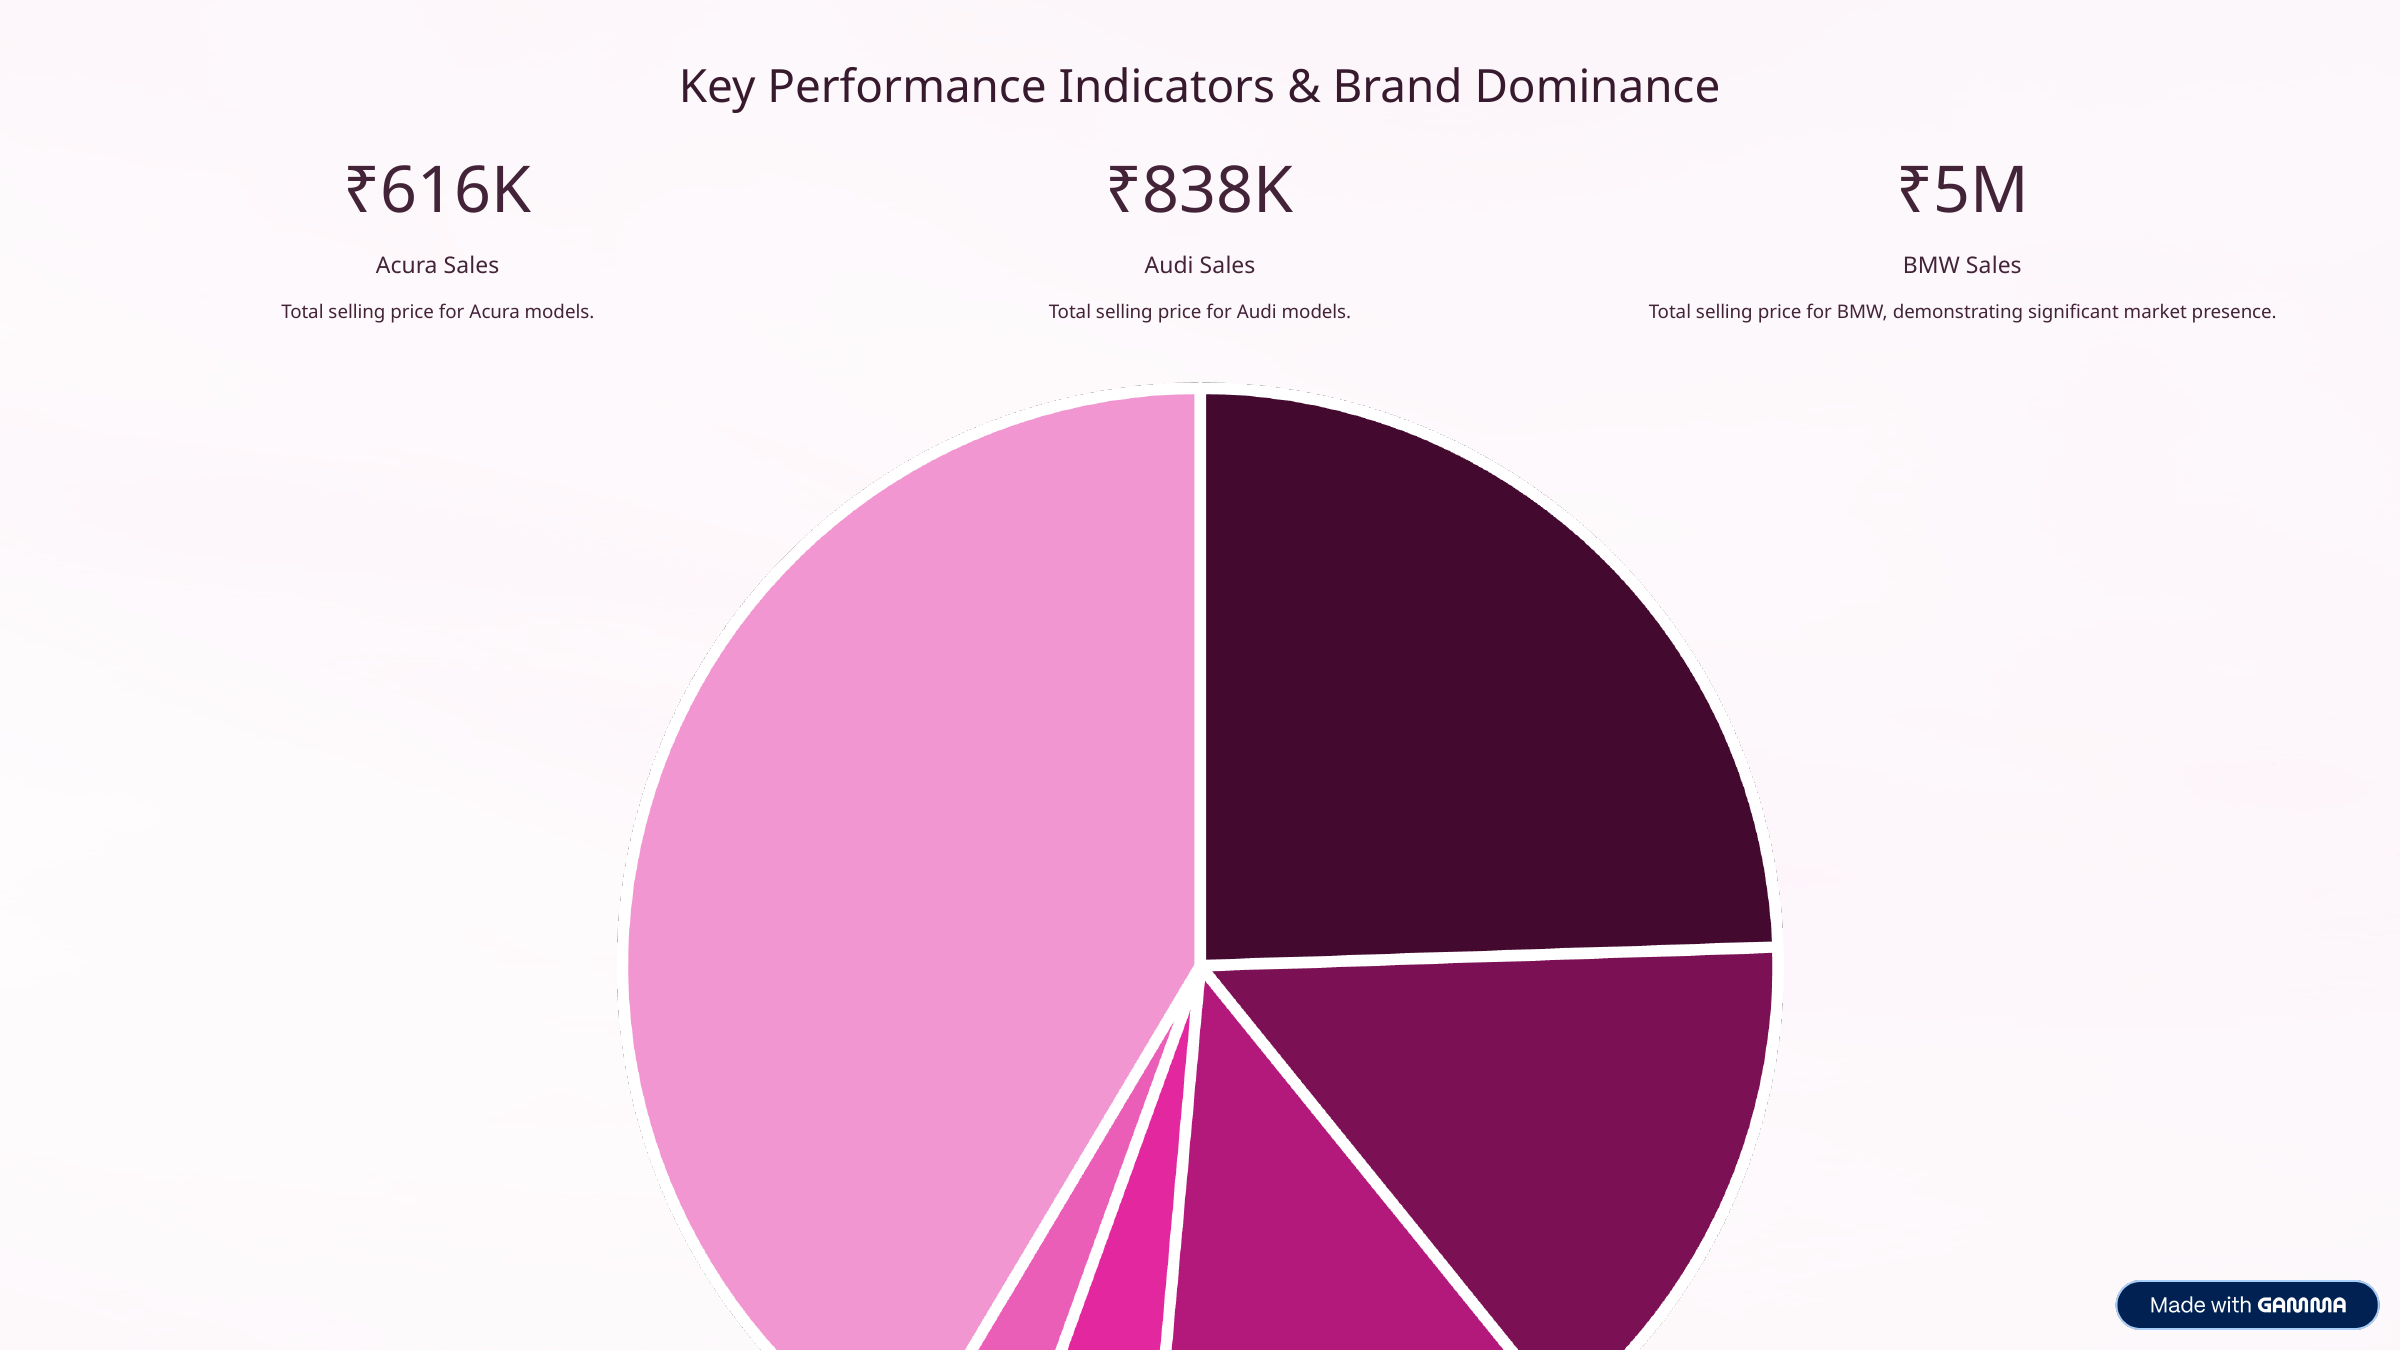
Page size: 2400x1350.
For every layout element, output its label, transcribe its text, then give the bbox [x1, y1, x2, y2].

text_box ₹616K [68, 160, 807, 226]
text_box Key Performance Indicators & Brand Dominance [636, 53, 1763, 112]
picture [68, 344, 2389, 1350]
text_box Total selling price for Acura models. [68, 290, 807, 323]
text_box ₹838K [831, 160, 1569, 226]
text_box ₹5M [1593, 160, 2332, 226]
text_box Audi Sales [1084, 250, 1316, 279]
text_box Acura Sales [322, 250, 554, 279]
text_box Total selling price for BMW, demonstrating significant market presence. [1593, 290, 2332, 323]
text_box Total selling price for Audi models. [831, 290, 1569, 323]
text_box BMW Sales [1846, 250, 2078, 279]
